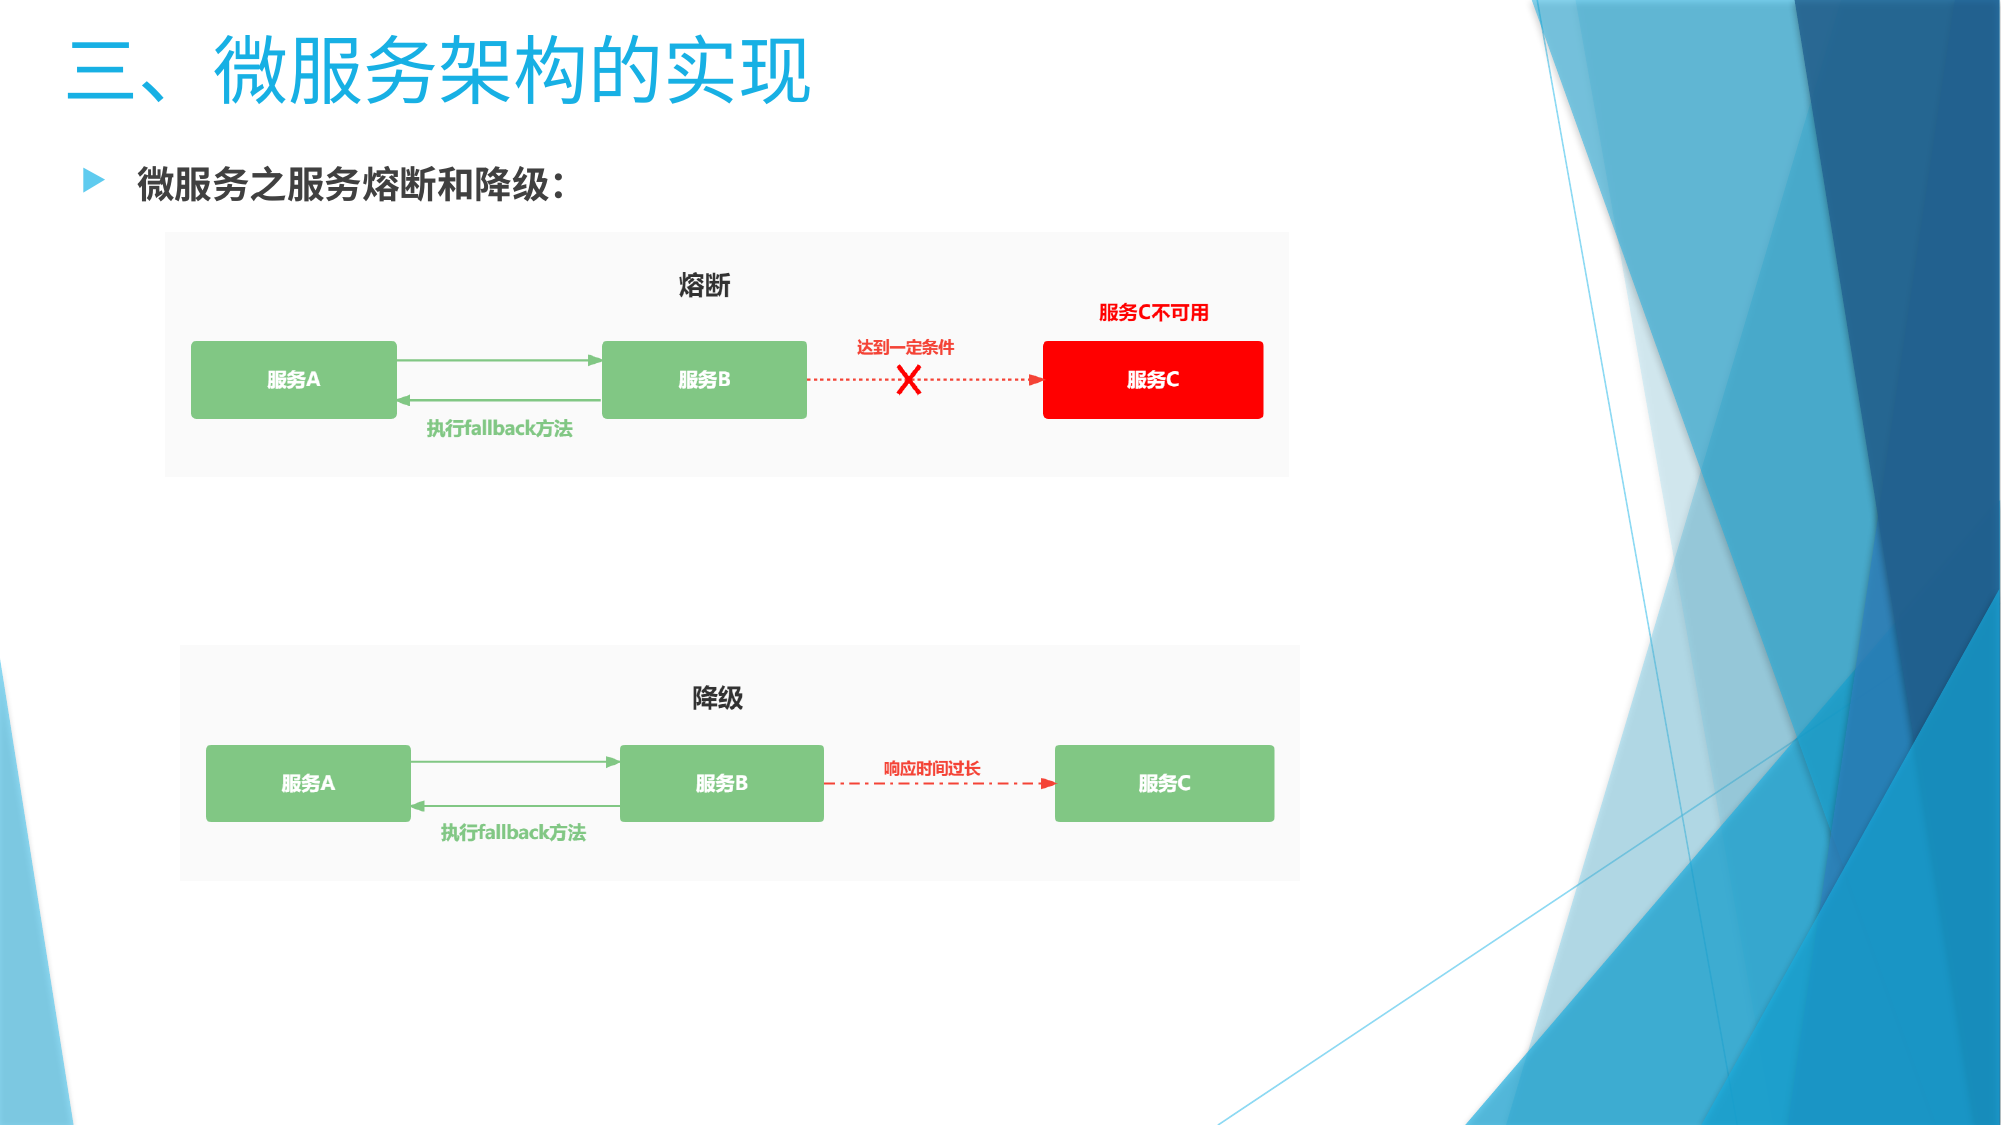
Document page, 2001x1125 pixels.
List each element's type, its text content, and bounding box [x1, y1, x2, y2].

picture [164, 232, 1289, 478]
text_box 三、微服务架构的实现 [48, 16, 1459, 233]
list 微服务之服务熔断和降级： [65, 154, 1517, 1068]
picture [180, 645, 1300, 882]
